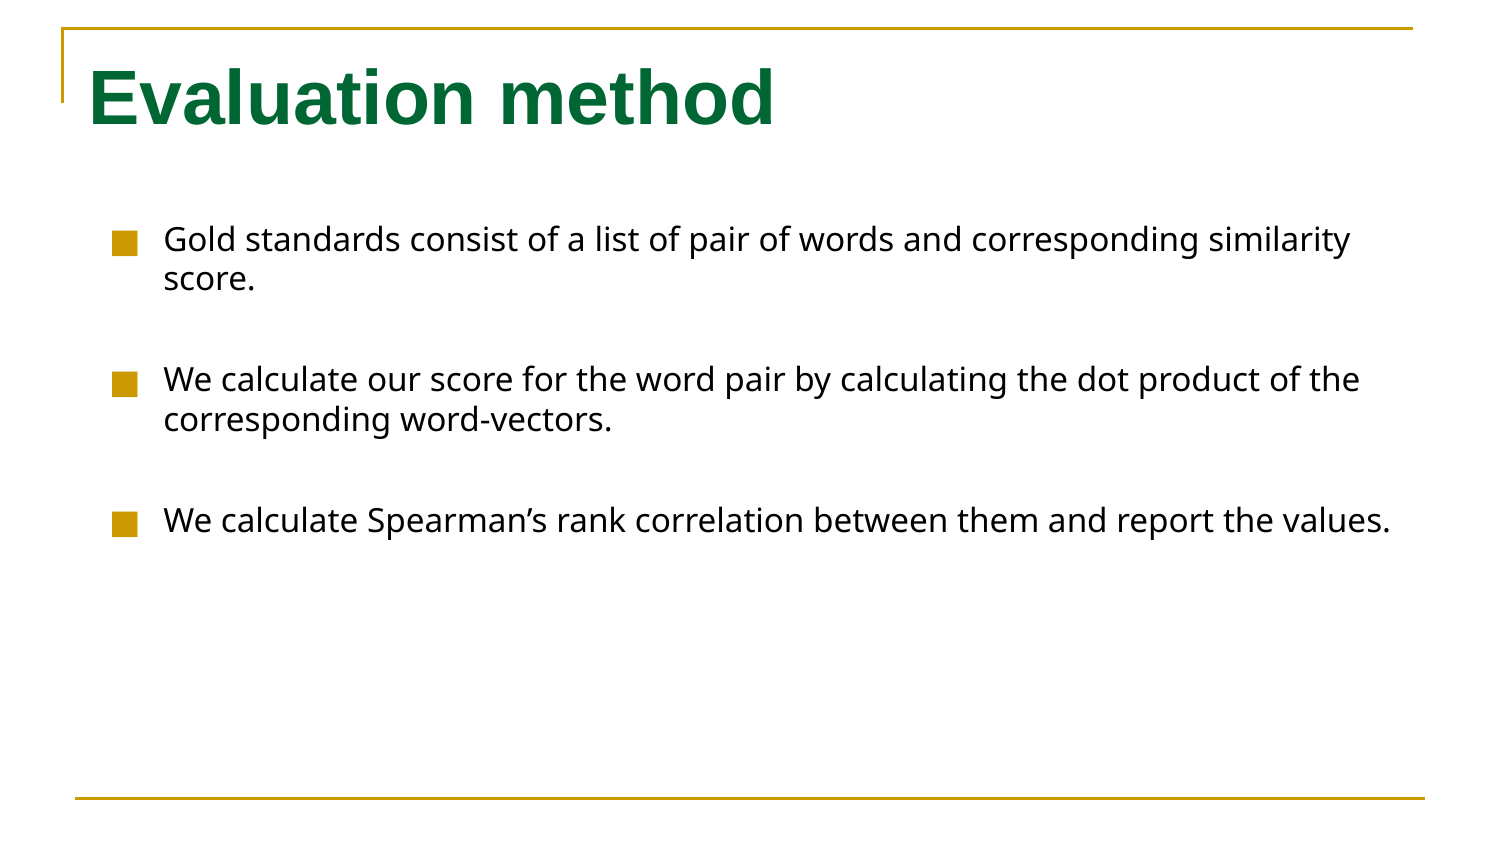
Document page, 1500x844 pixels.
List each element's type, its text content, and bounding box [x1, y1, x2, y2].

title Evaluation method [74, 34, 1425, 115]
list Gold standards consist of a list of pair of words and corresponding similarity score. We calculate our score for the word pair by calculating the dot product of the corresponding word-vectors. We calculate Spearman’s rank correlation between them and report the values. [74, 154, 1425, 779]
